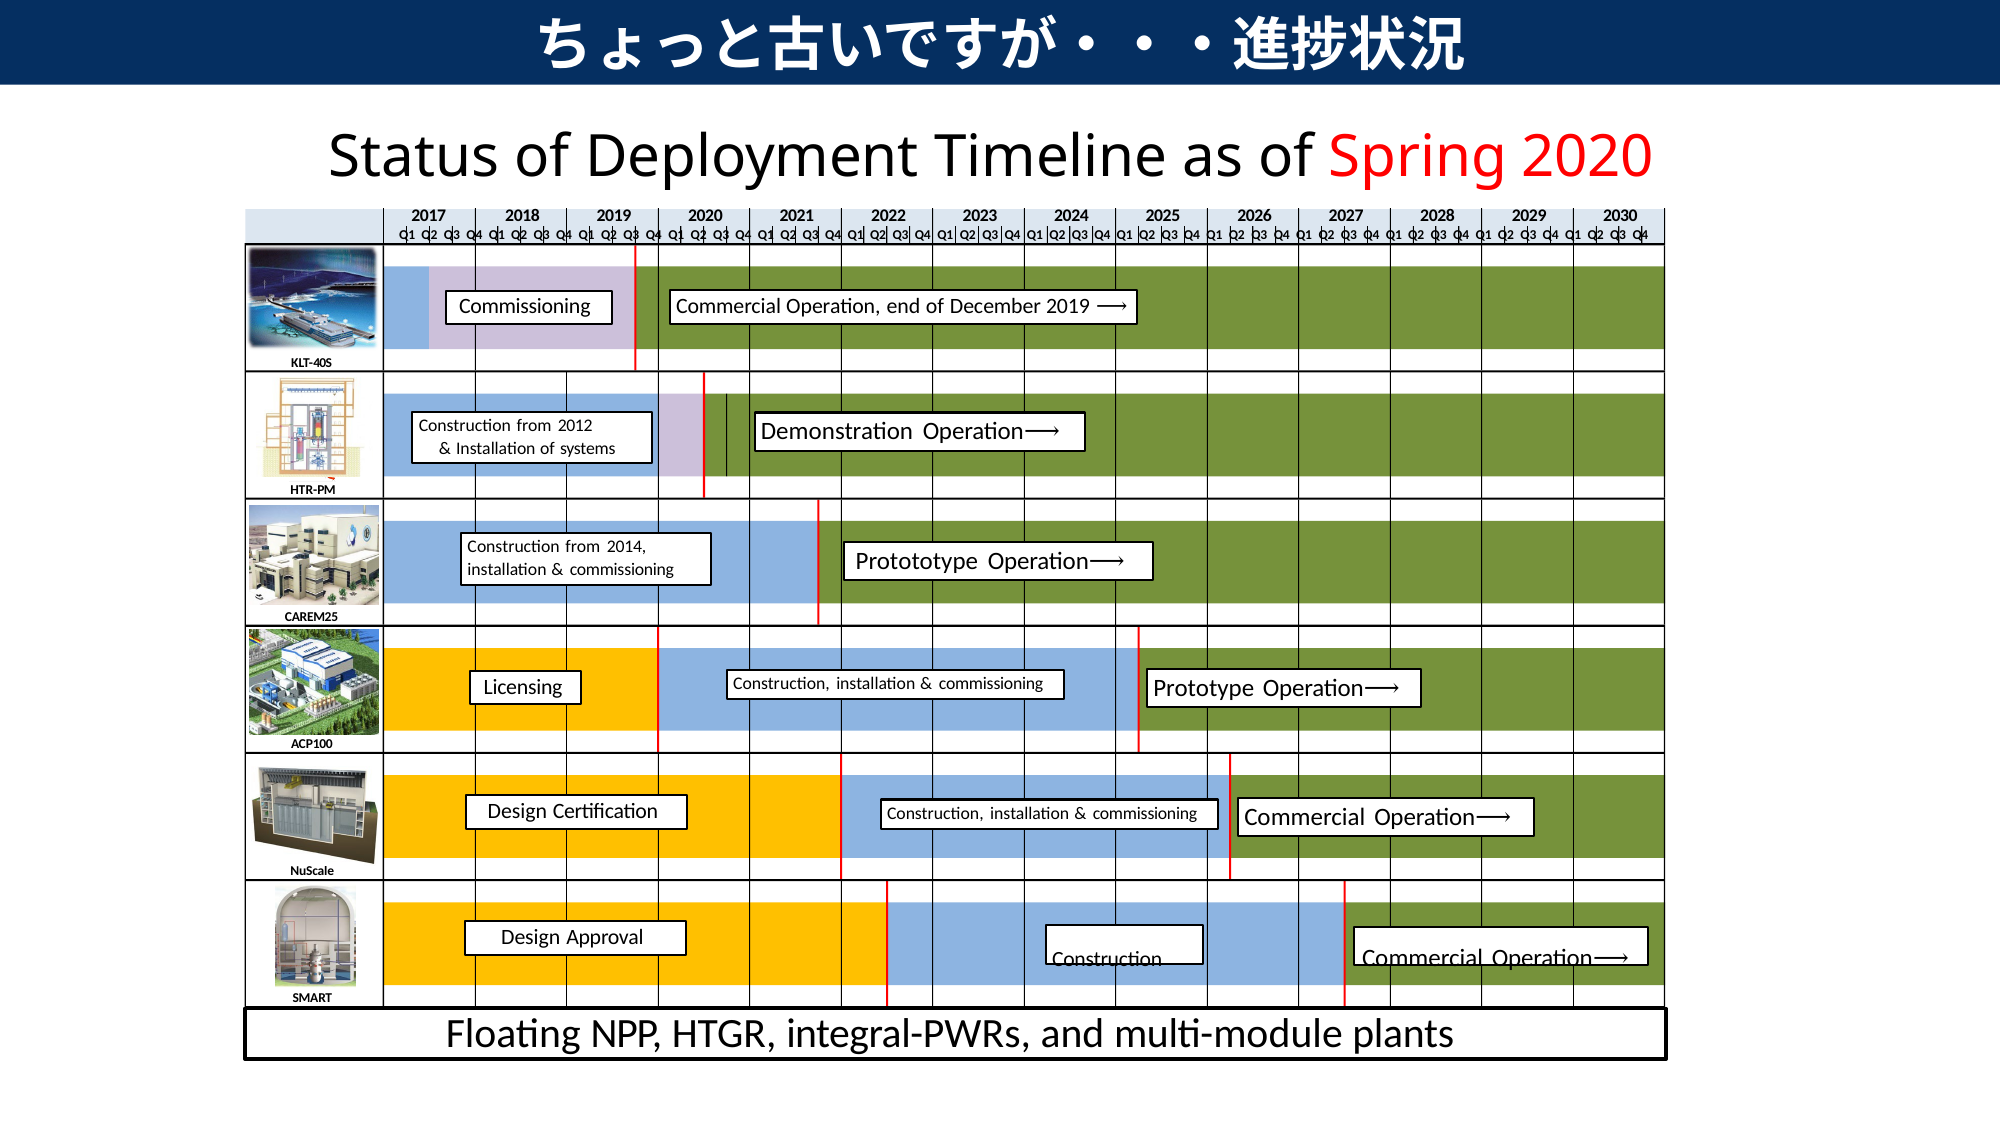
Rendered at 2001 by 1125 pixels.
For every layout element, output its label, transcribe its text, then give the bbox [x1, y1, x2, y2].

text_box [251, 766, 1219, 867]
text_box [244, 1008, 1667, 1059]
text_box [410, 410, 654, 465]
text_box ちょっと古いですが・・・進捗状況 [0, 0, 2000, 85]
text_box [1145, 667, 1422, 709]
text_box Floating NPP, HTGR, integral-PWRs, and multi-module plants [443, 1008, 1467, 1056]
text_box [460, 531, 712, 586]
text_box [725, 668, 1065, 701]
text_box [753, 411, 1086, 453]
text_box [249, 289, 613, 735]
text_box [275, 797, 1535, 988]
title Status of Deployment Timeline as of Spring 2020 [0, 85, 1990, 242]
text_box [842, 540, 1155, 582]
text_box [244, 208, 1666, 1008]
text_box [468, 669, 583, 706]
